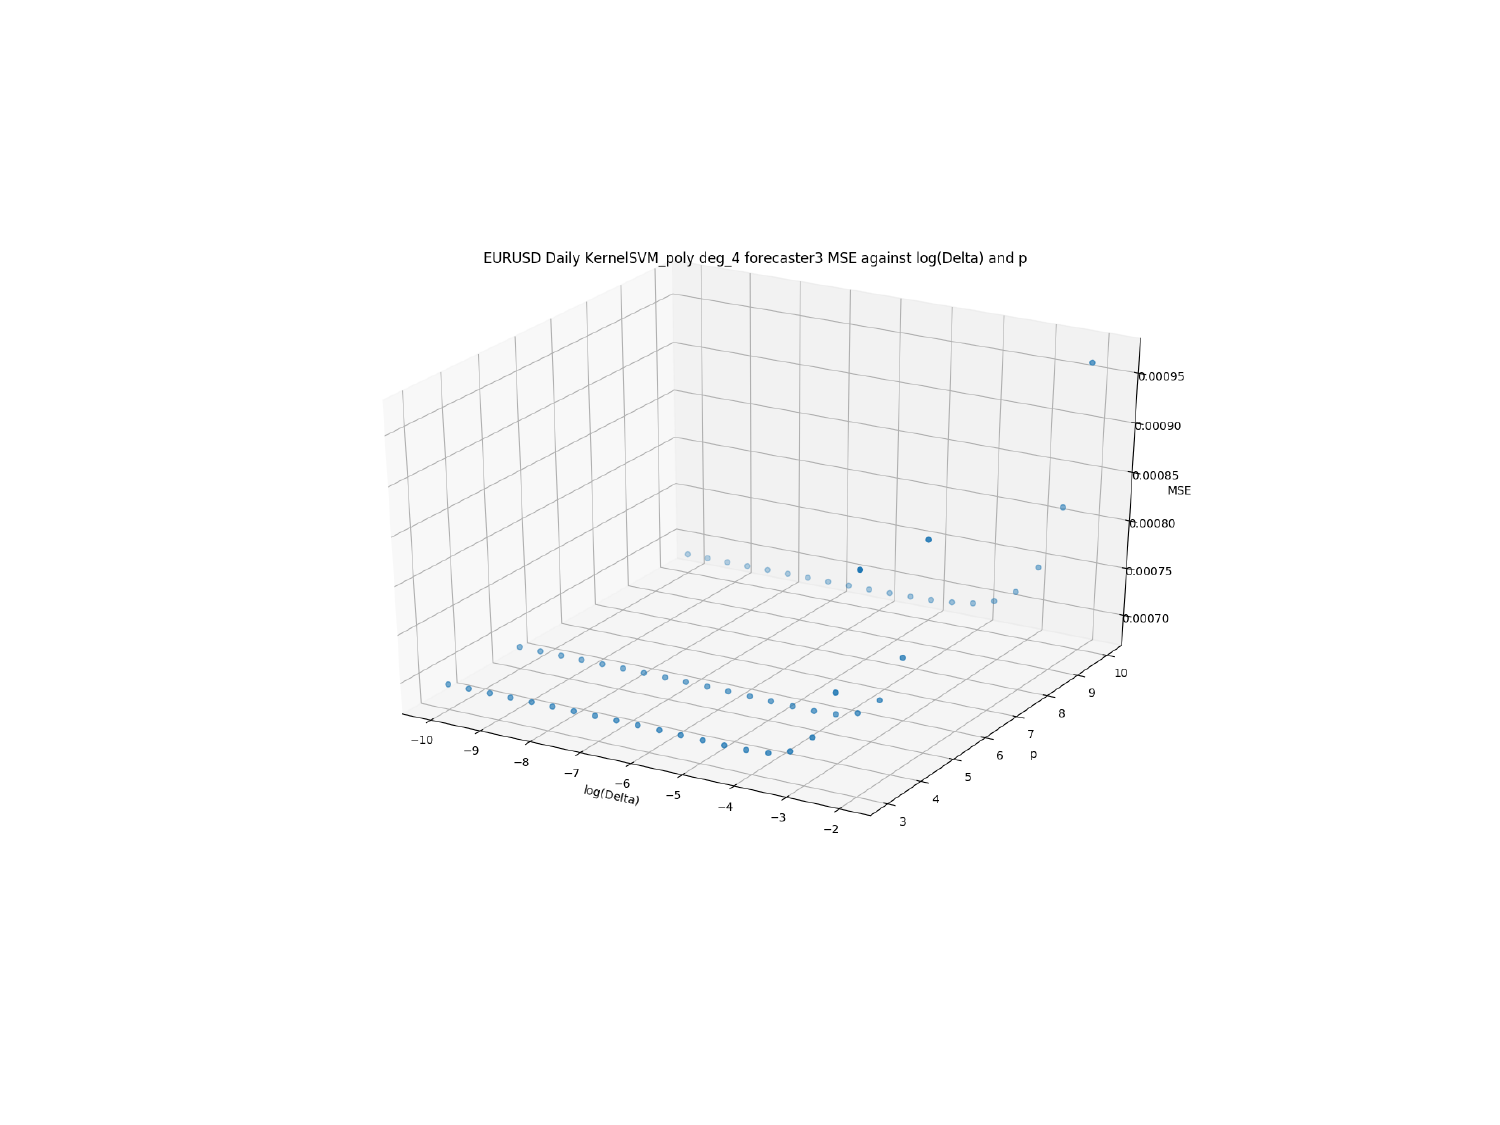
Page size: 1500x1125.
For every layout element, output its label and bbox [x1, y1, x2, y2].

picture [119, 119, 1358, 946]
